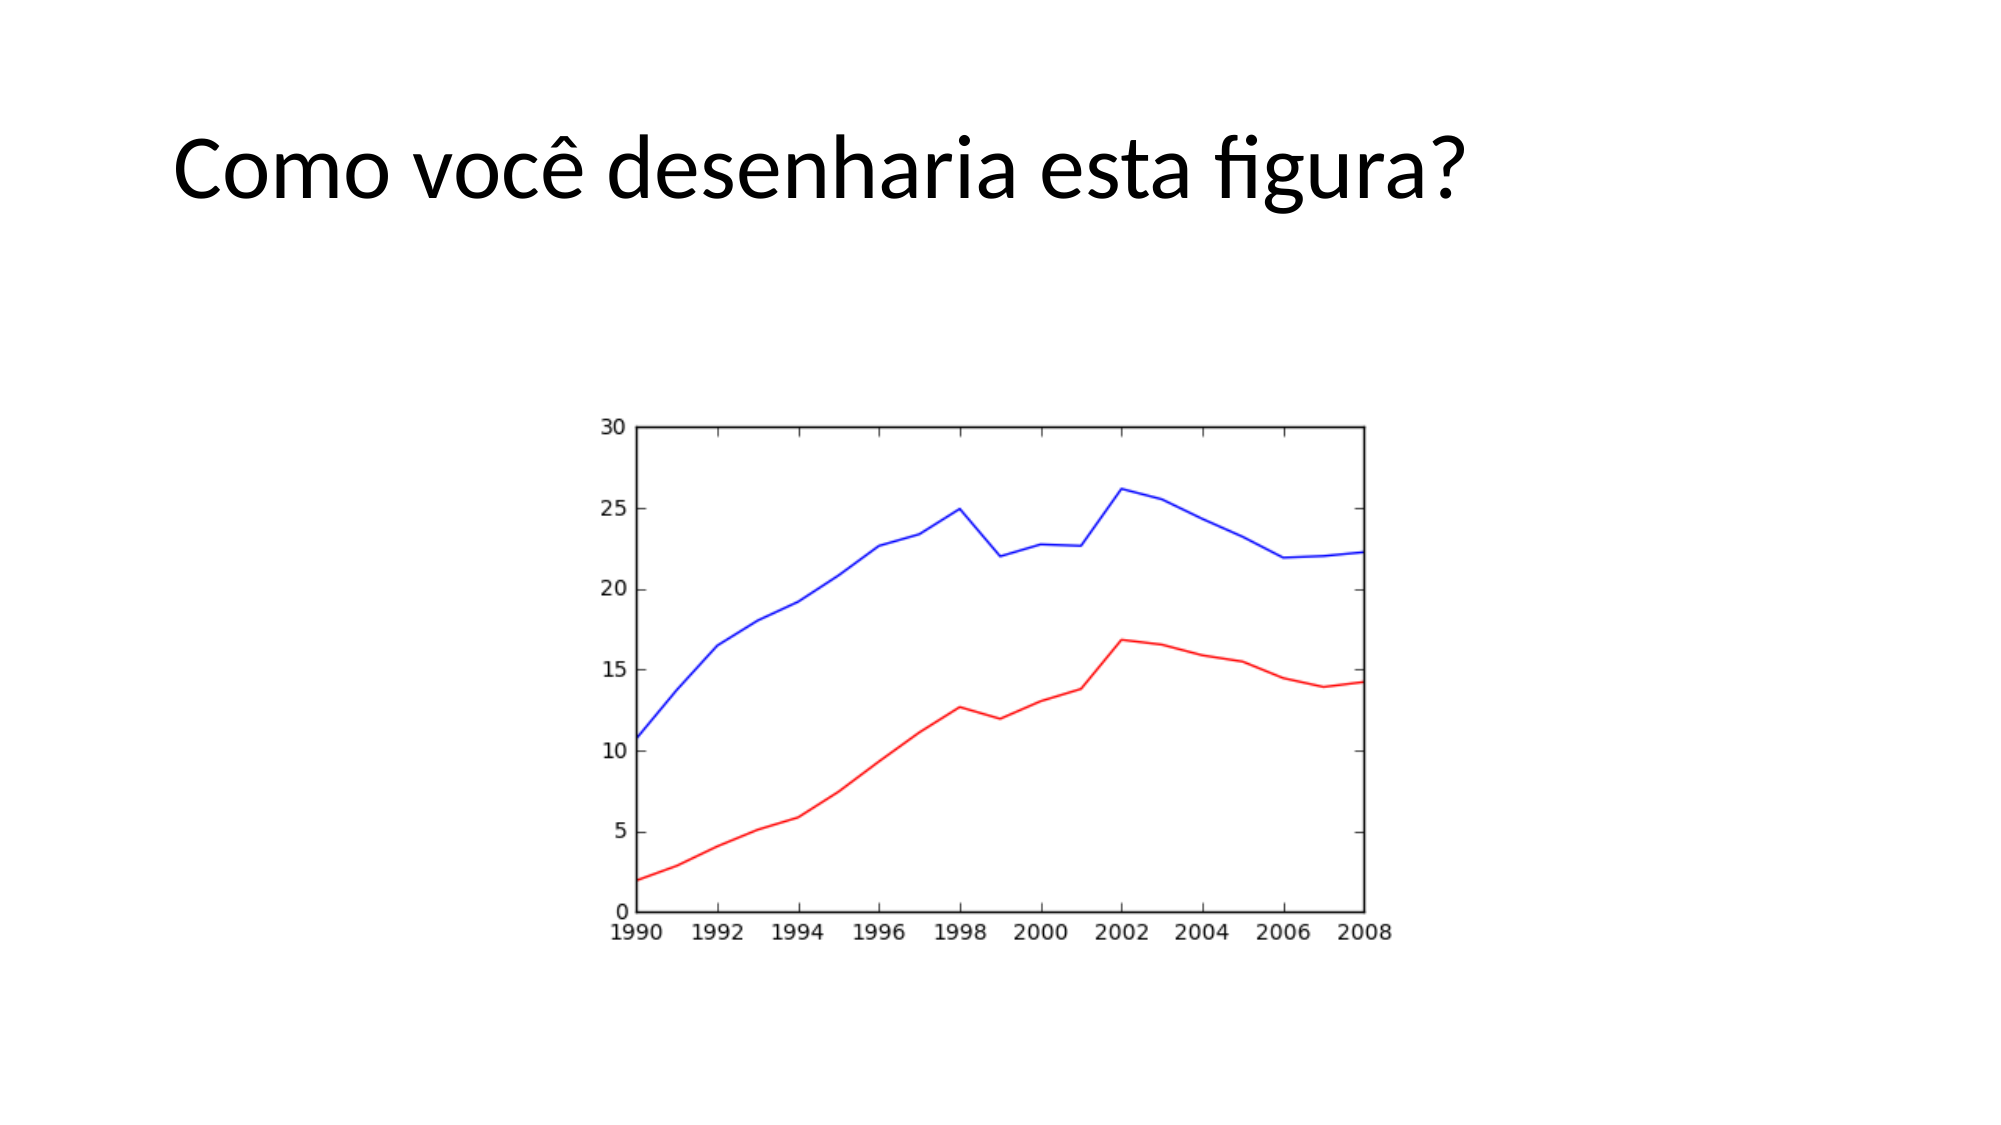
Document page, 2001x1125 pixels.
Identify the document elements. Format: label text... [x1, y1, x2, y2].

title Como você desenharia esta figura? [137, 59, 1863, 278]
picture [583, 407, 1417, 954]
